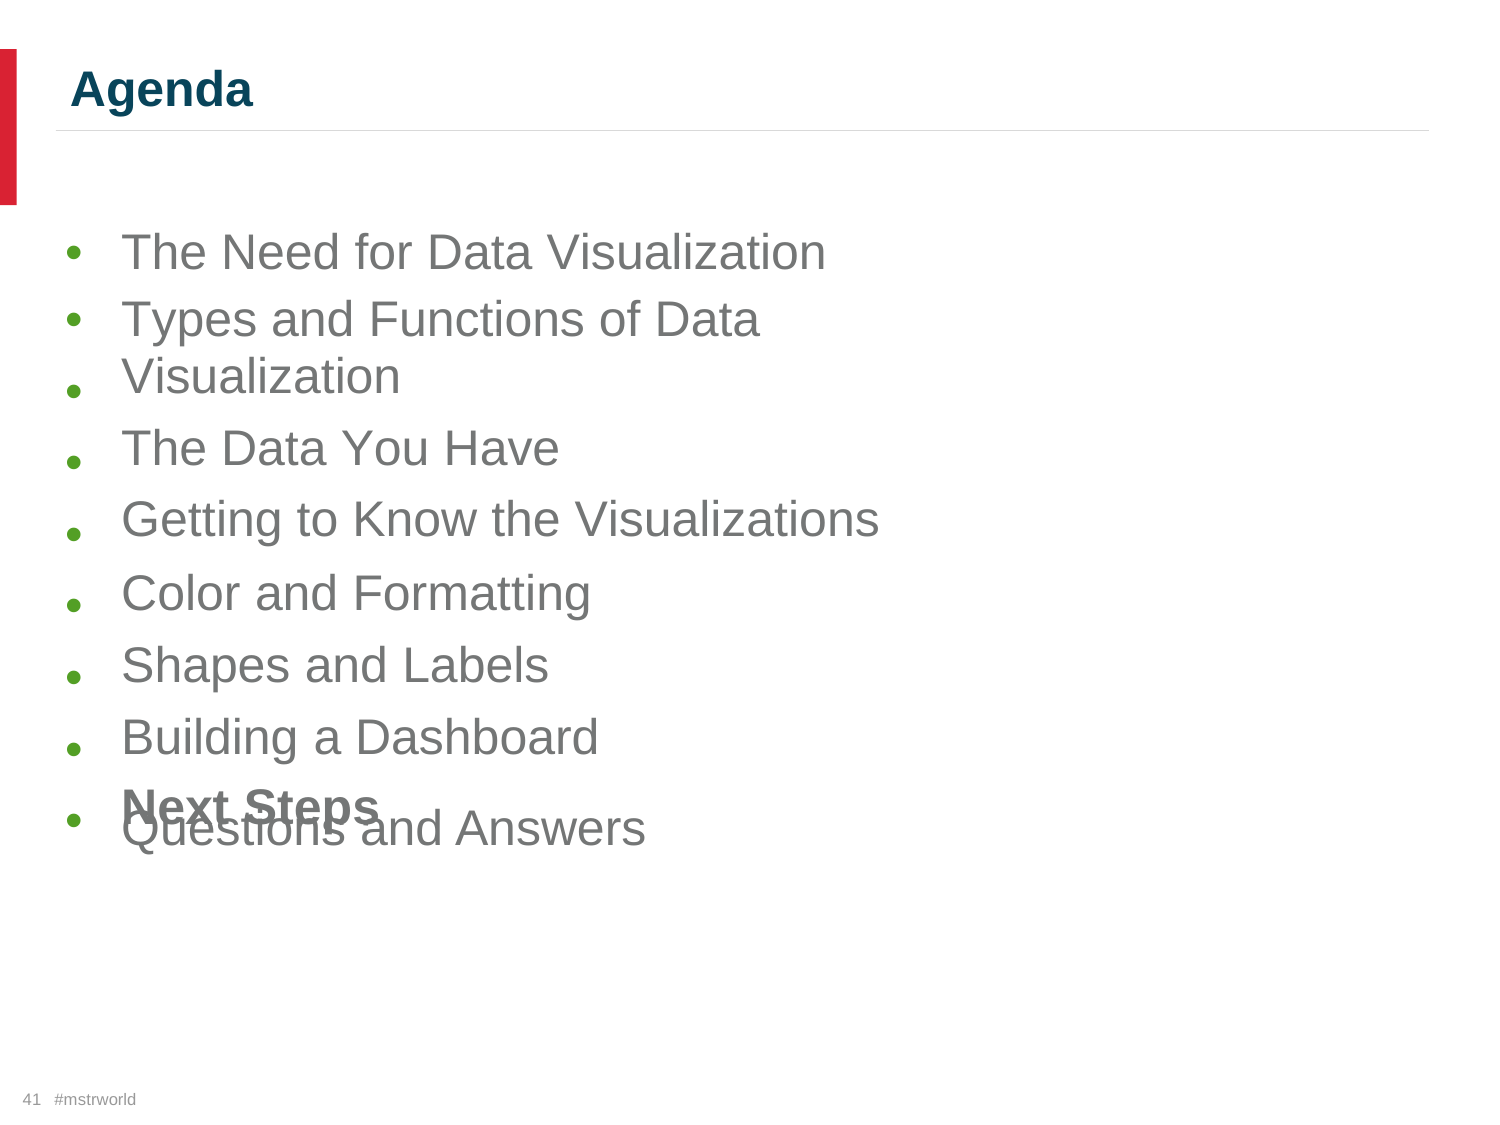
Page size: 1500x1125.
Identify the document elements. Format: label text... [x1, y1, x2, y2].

text_box Questions and [119, 802, 452, 857]
text_box [0, 49, 17, 206]
text_box The Need for Data Visualization Types and Functions of Data Visualization The Data You Have Getting to Know the Visualizations Color and Formatting Shapes and Labels Building a Dashboard Next Steps [119, 226, 1062, 785]
text_box 41 #mstrworld [20, 1090, 141, 1112]
text_box Agenda [67, 62, 263, 117]
text_box • • • • • • • • • [62, 226, 92, 857]
text_box Answers [452, 802, 656, 857]
